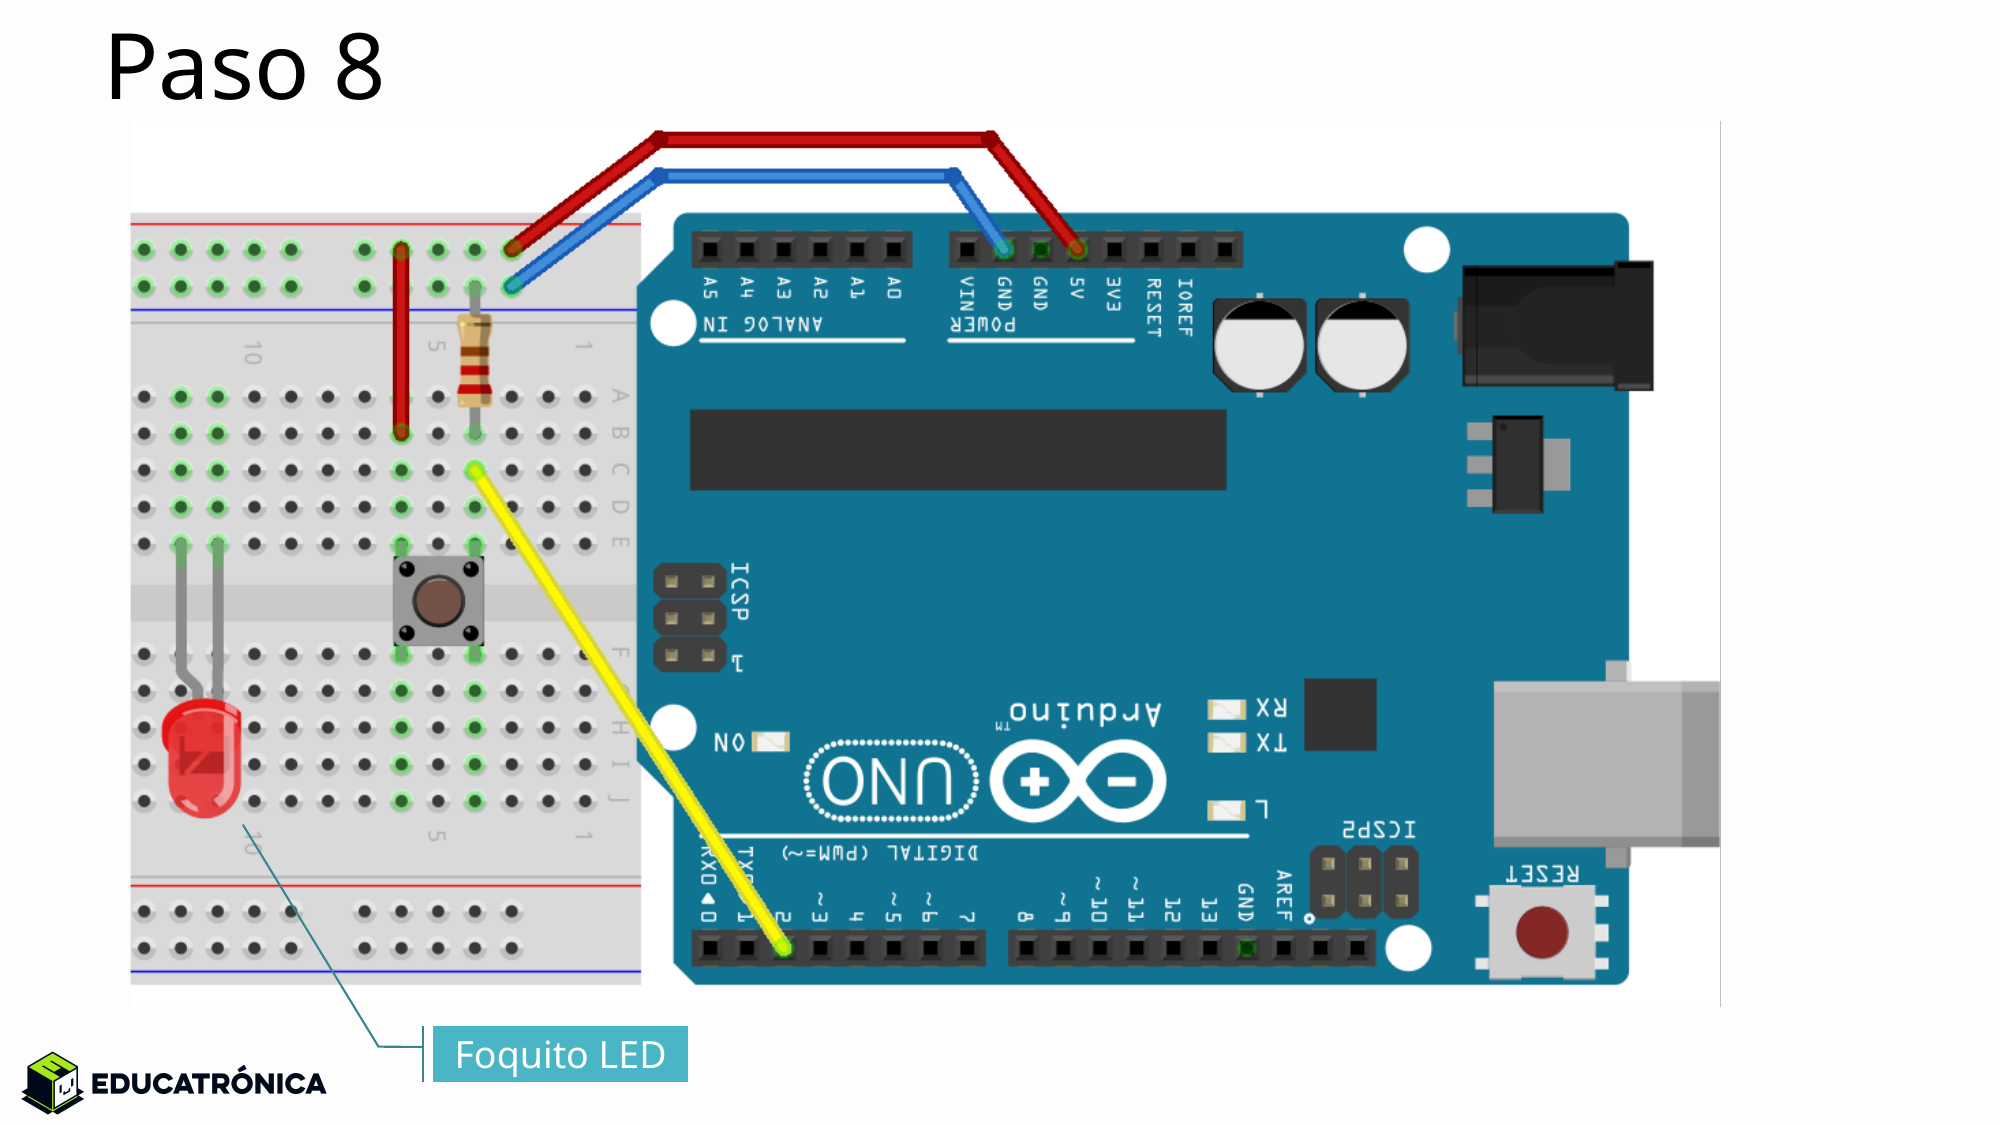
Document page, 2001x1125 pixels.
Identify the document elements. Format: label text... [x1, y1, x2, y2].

picture [19, 1048, 330, 1118]
text_box Foquito LED [433, 1026, 688, 1082]
text_box Foquito LED [353, 1007, 424, 1082]
title Paso 8 [88, 7, 1912, 133]
picture [130, 120, 1726, 1007]
